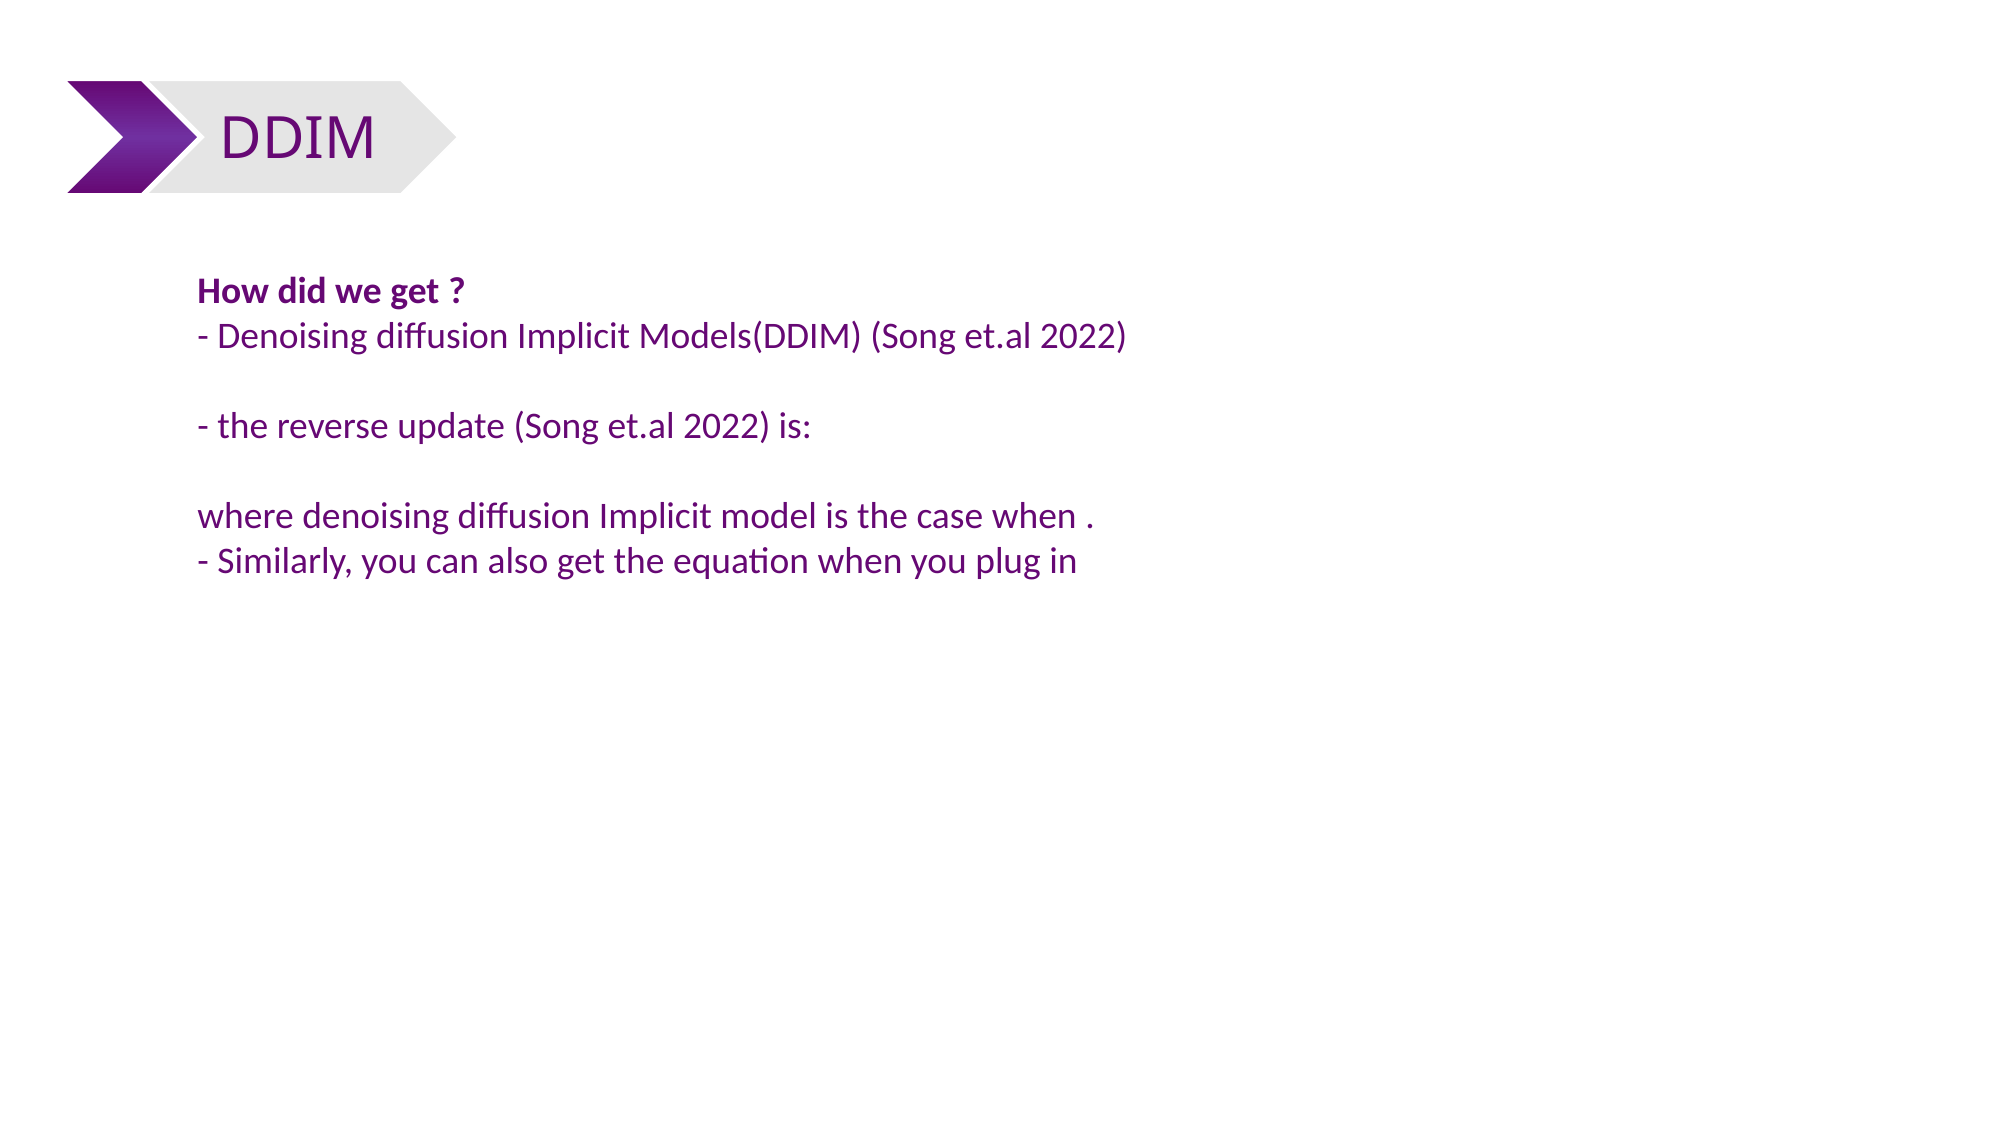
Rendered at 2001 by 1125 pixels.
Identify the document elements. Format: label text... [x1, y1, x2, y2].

text_box DDIM [204, 31, 1930, 249]
text_box [61, 79, 201, 196]
text_box [143, 79, 204, 196]
